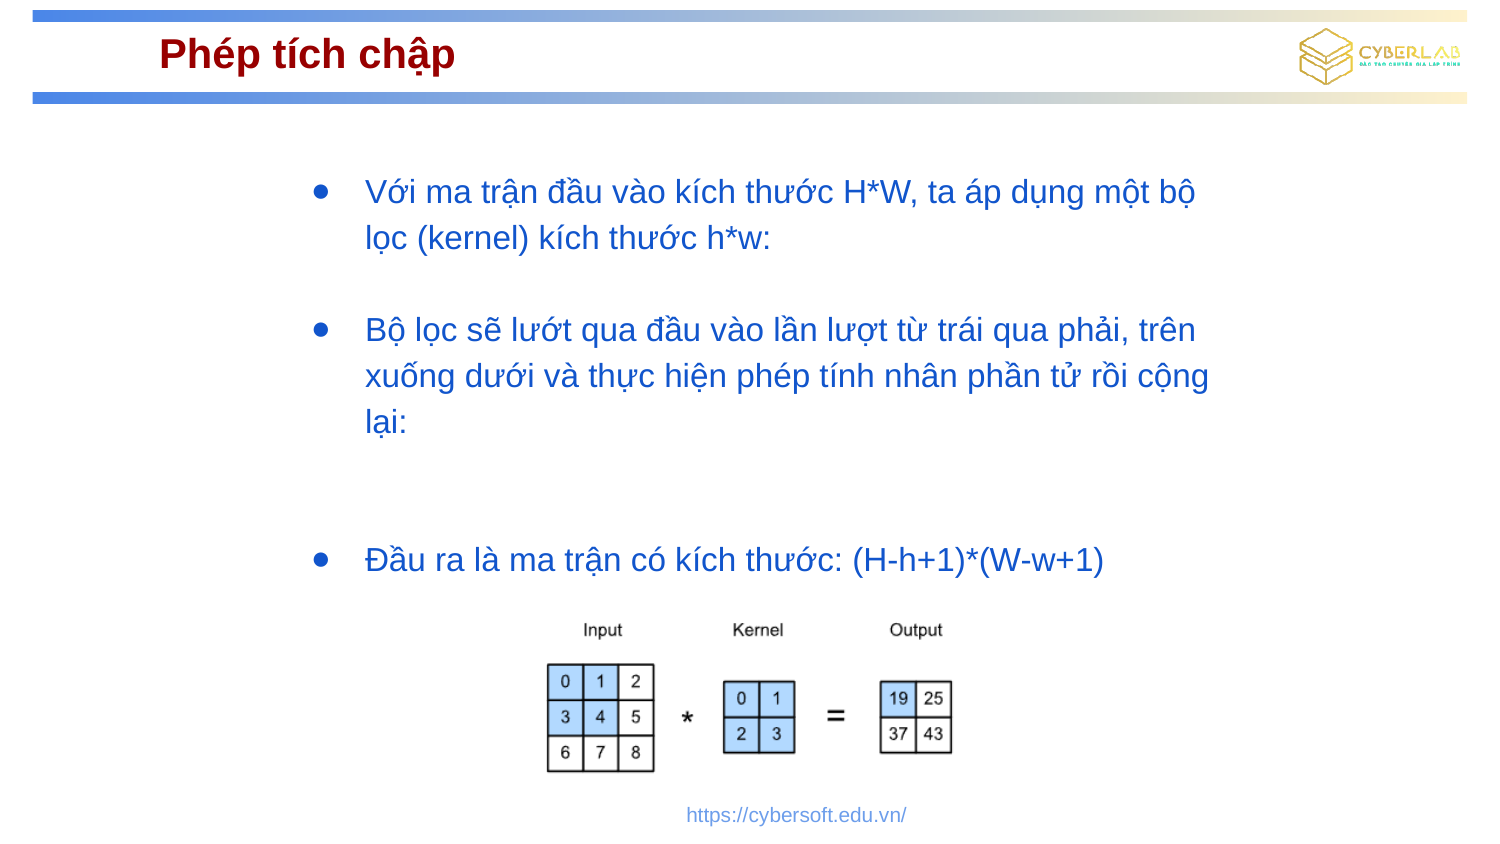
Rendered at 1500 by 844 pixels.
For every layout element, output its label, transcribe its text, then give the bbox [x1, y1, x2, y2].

title Phép tích chập [144, 12, 1449, 93]
picture [1449, 28, 1468, 85]
picture [545, 615, 972, 778]
